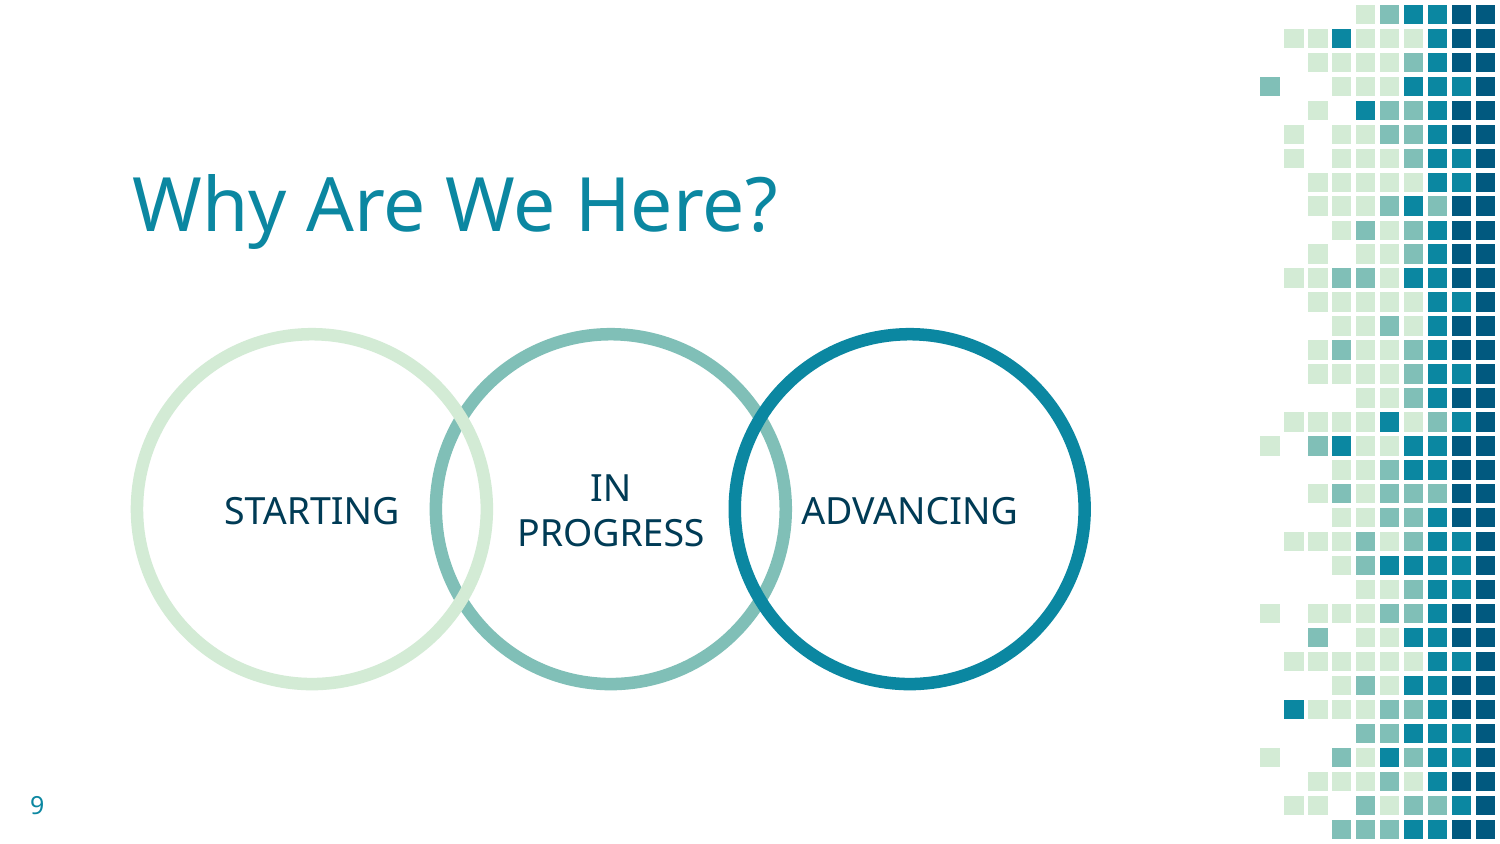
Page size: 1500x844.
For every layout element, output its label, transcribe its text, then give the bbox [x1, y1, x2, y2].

text_box STARTING [136, 334, 487, 685]
text_box ADVANCING [734, 334, 1085, 685]
text_box IN PROGRESS [461, 334, 760, 685]
title Why Are We Here? [117, 121, 1227, 262]
slide_number 9 [15, 774, 105, 839]
